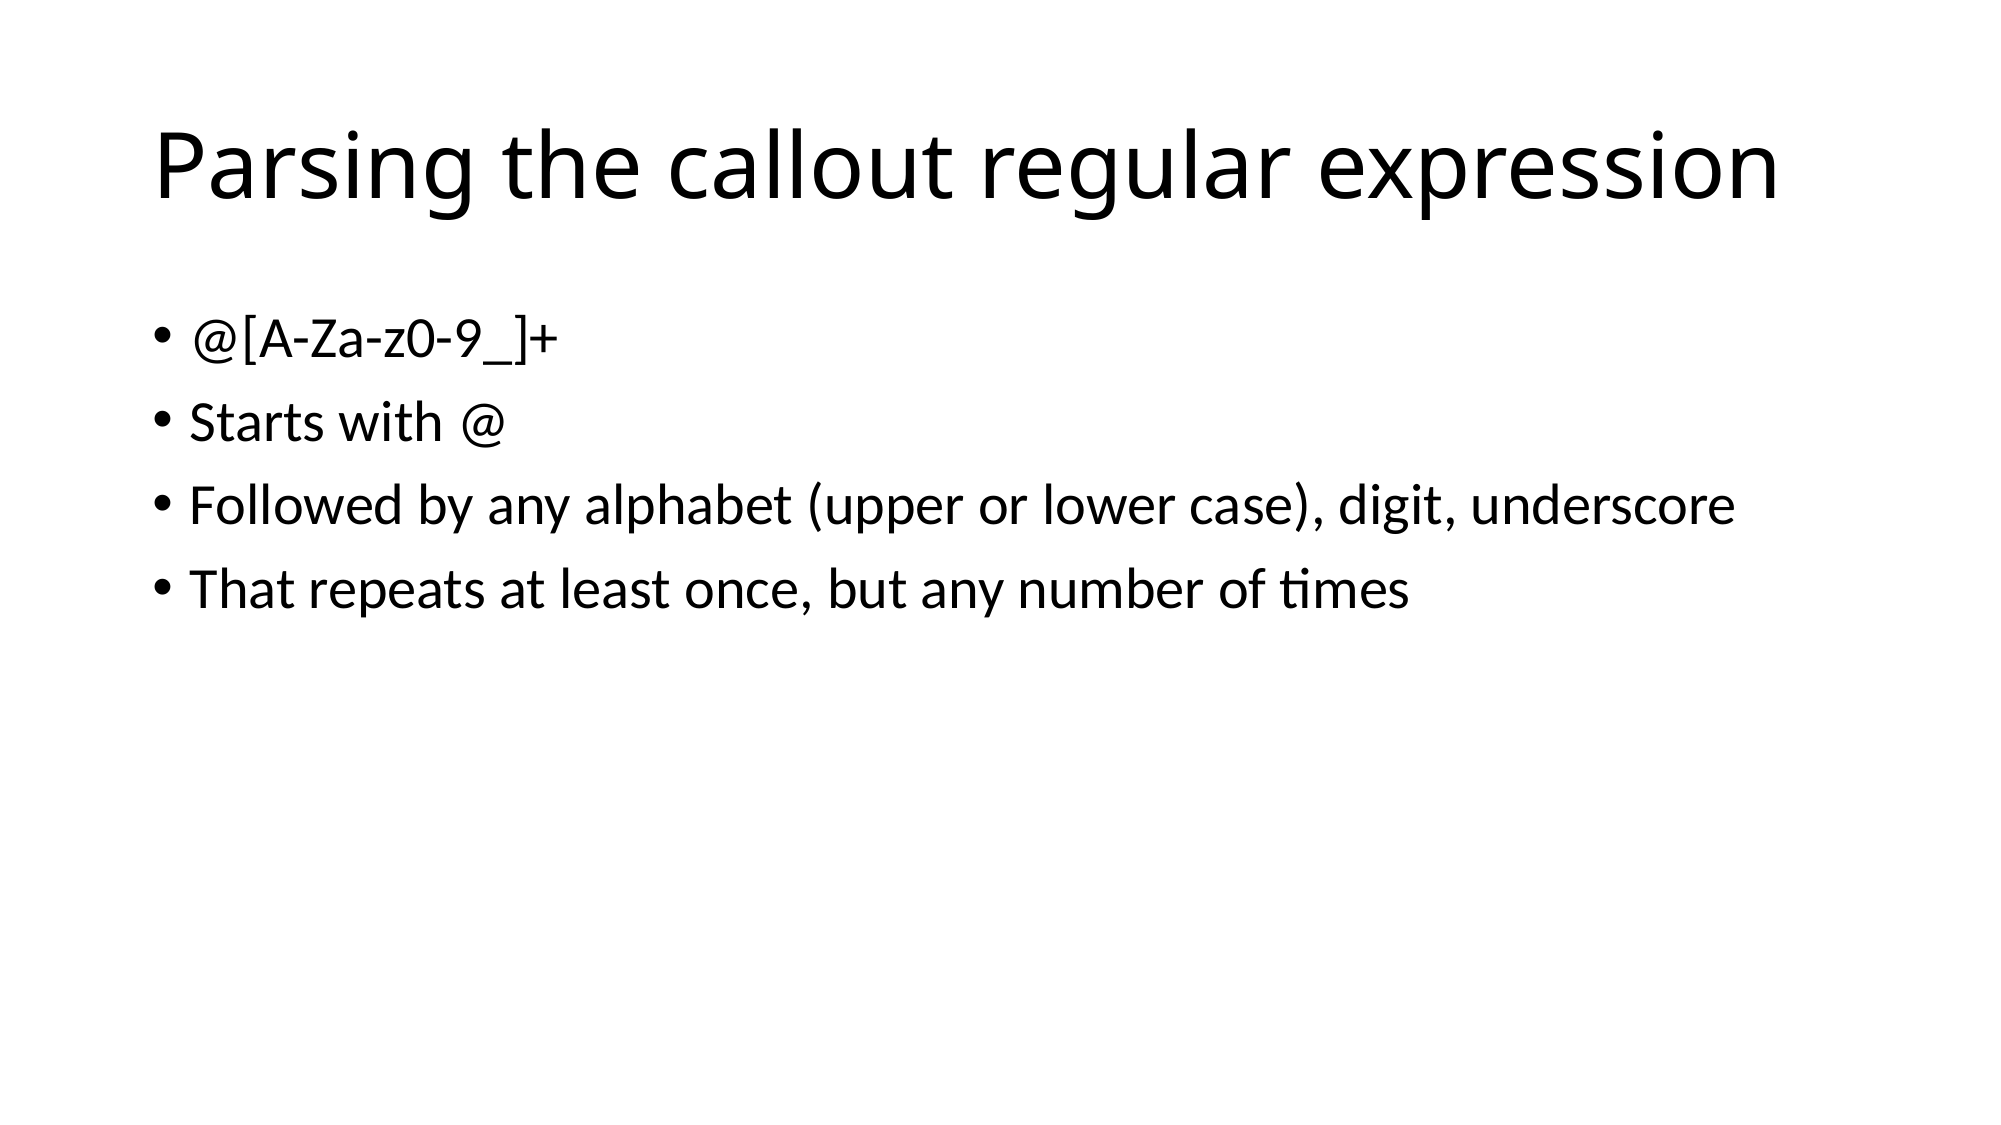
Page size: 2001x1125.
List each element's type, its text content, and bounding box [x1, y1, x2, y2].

list @[A-Za-z0-9_]+ Starts with @ Followed by any alphabet (upper or lower case), digit, underscore That repeats at least once, but any number of times [137, 299, 1863, 1014]
title Parsing the callout regular expression [137, 59, 1863, 278]
